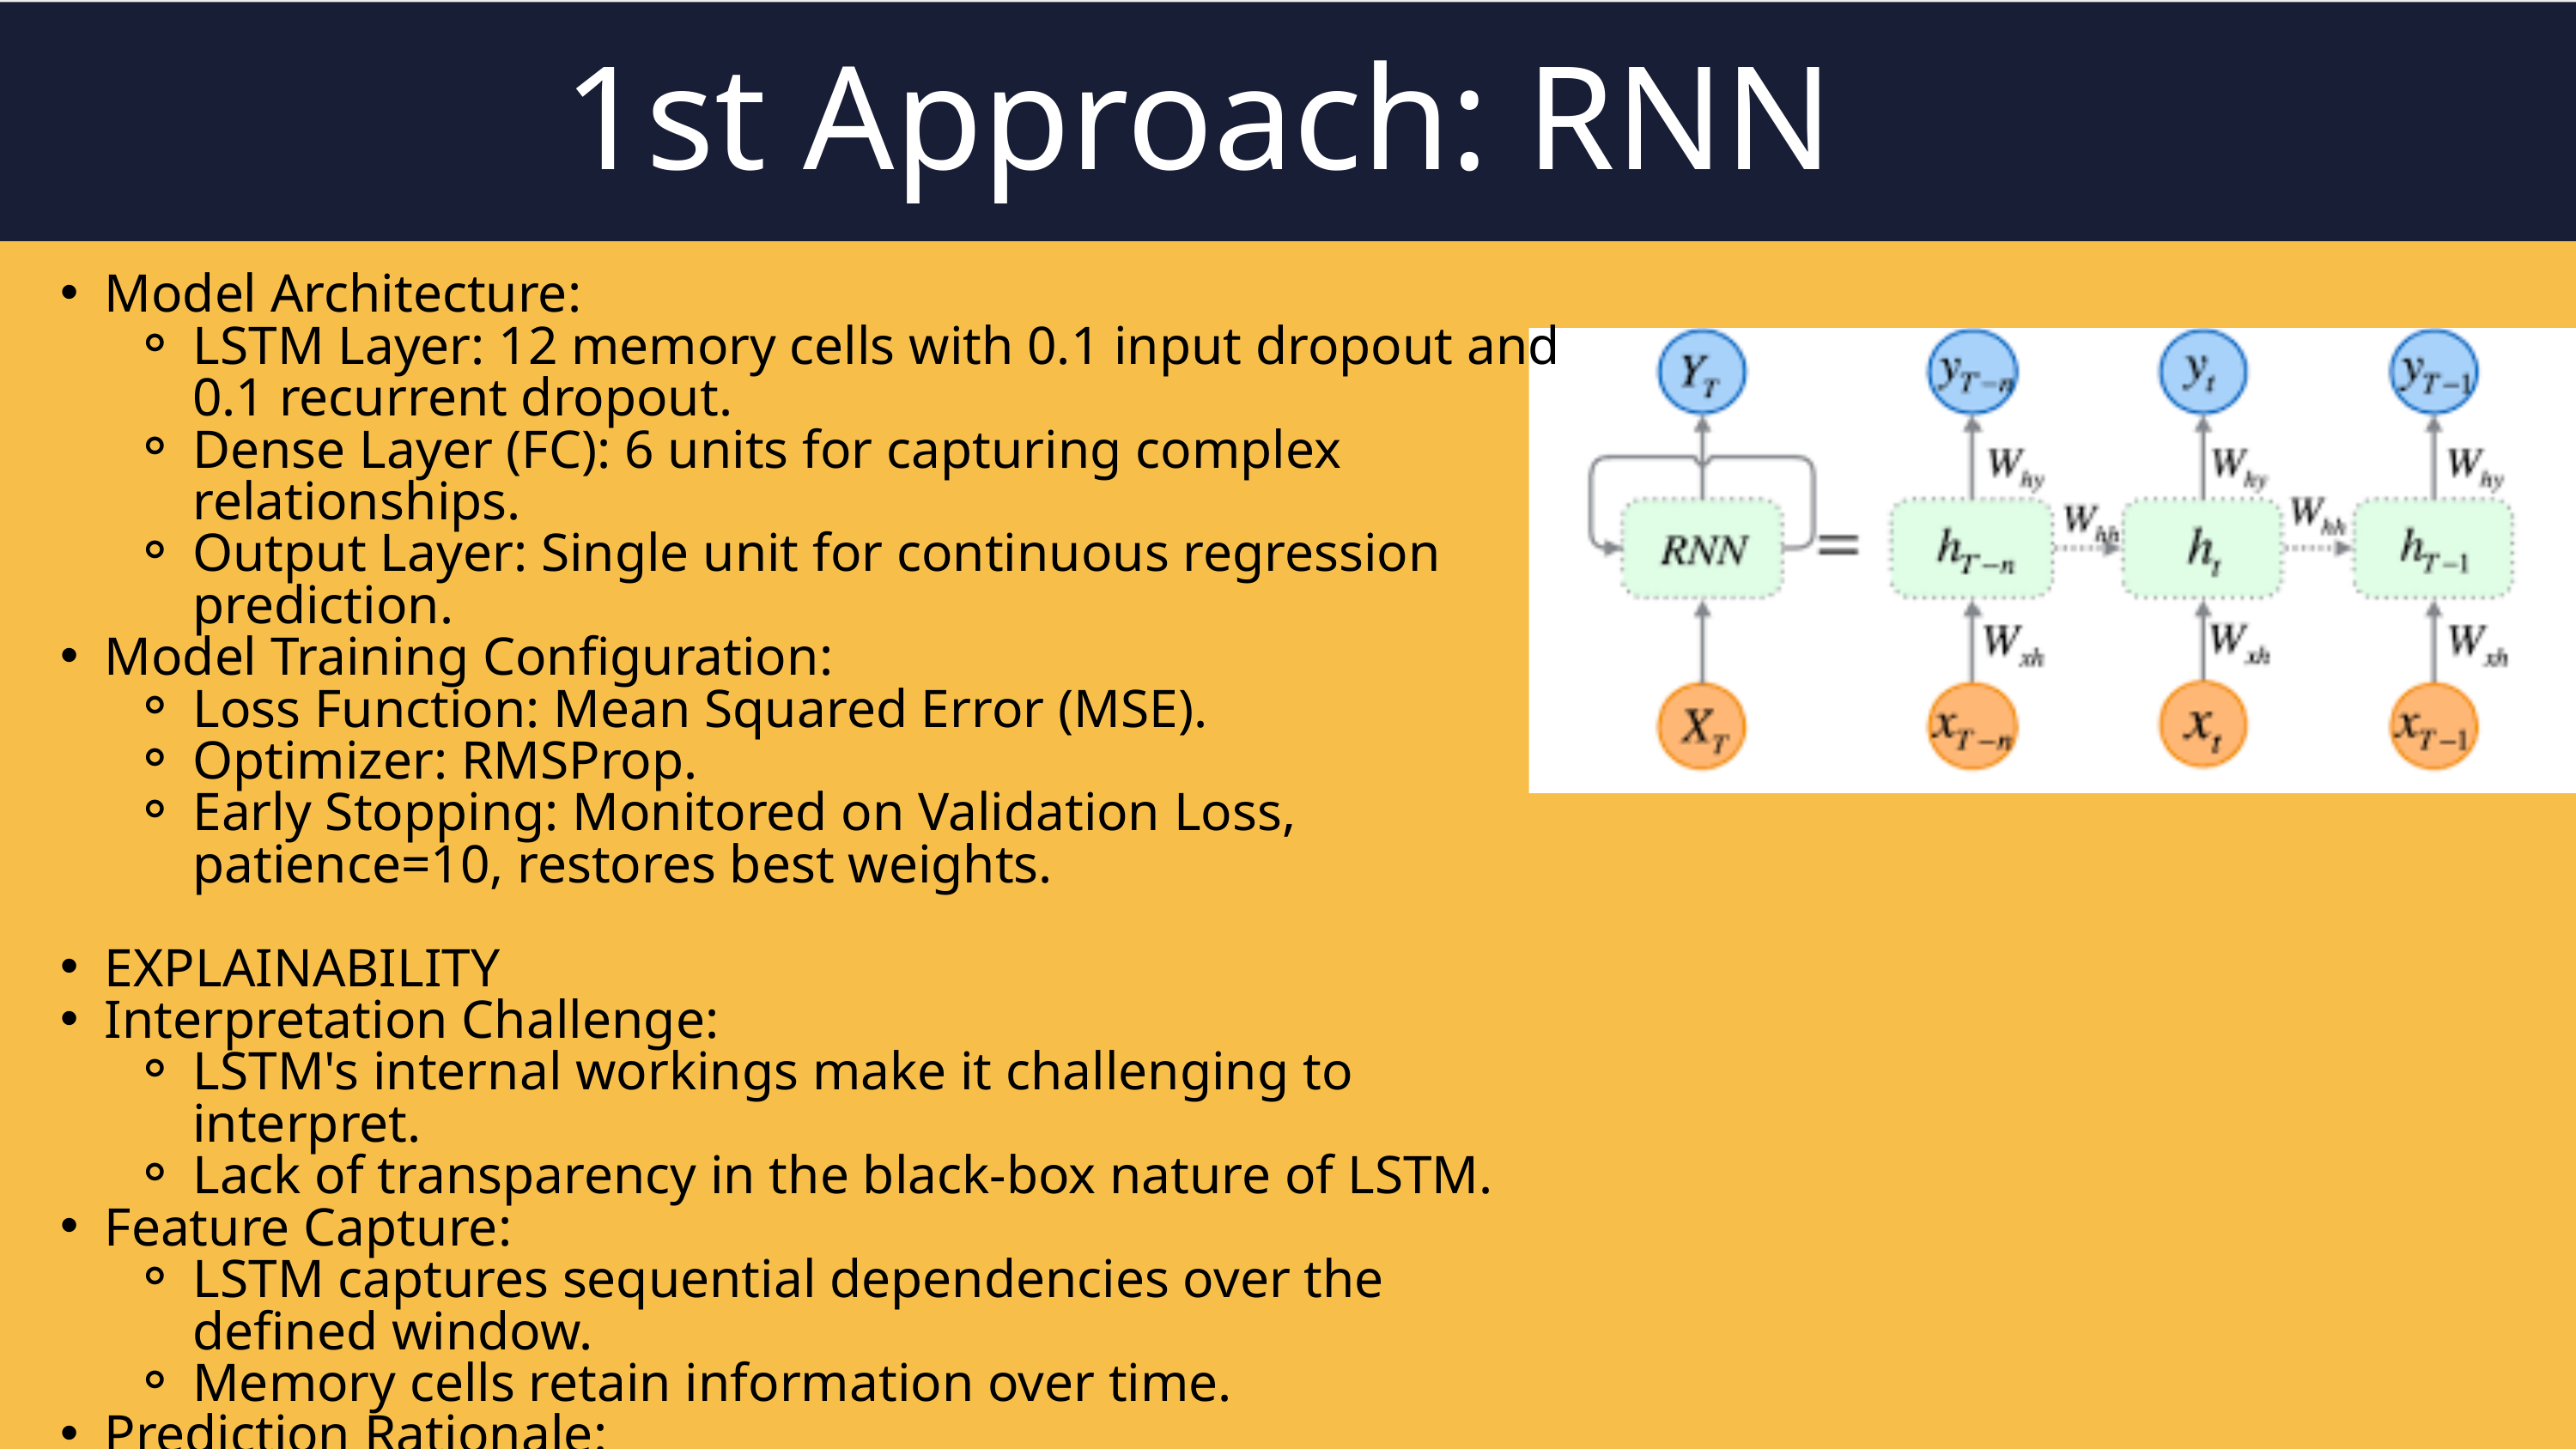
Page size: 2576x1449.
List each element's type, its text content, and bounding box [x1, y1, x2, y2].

text_box [0, 241, 2576, 1449]
text_box Model Architecture: LSTM Layer: 12 memory cells with 0.1 input dropout and 0.1 recurrent dropout. Dense Layer (FC): 6 units for capturing complex relationships. Output Layer: Single unit for continuous regression prediction. Model Training Configuration: Loss Function: Mean Squared Error (MSE). Optimizer: RMSProp. Early Stopping: Monitored on Validation Loss, patience=10, restores best weights. EXPLAINABILITY Interpretation Challenge: LSTM's internal workings make it challenging to interpret. Lack of transparency in the black-box nature of LSTM. Feature Capture: LSTM captures sequential dependencies over the defined window. Memory cells retain information over time. Prediction Rationale: Output influenced by complex relationships learned in the FC layer. Influenced by historical patterns within the window. [15, 270, 1564, 1449]
text_box [0, 2, 2576, 241]
text_box [1564, 328, 2576, 793]
text_box 1st Approach: RNN [563, 55, 1863, 199]
